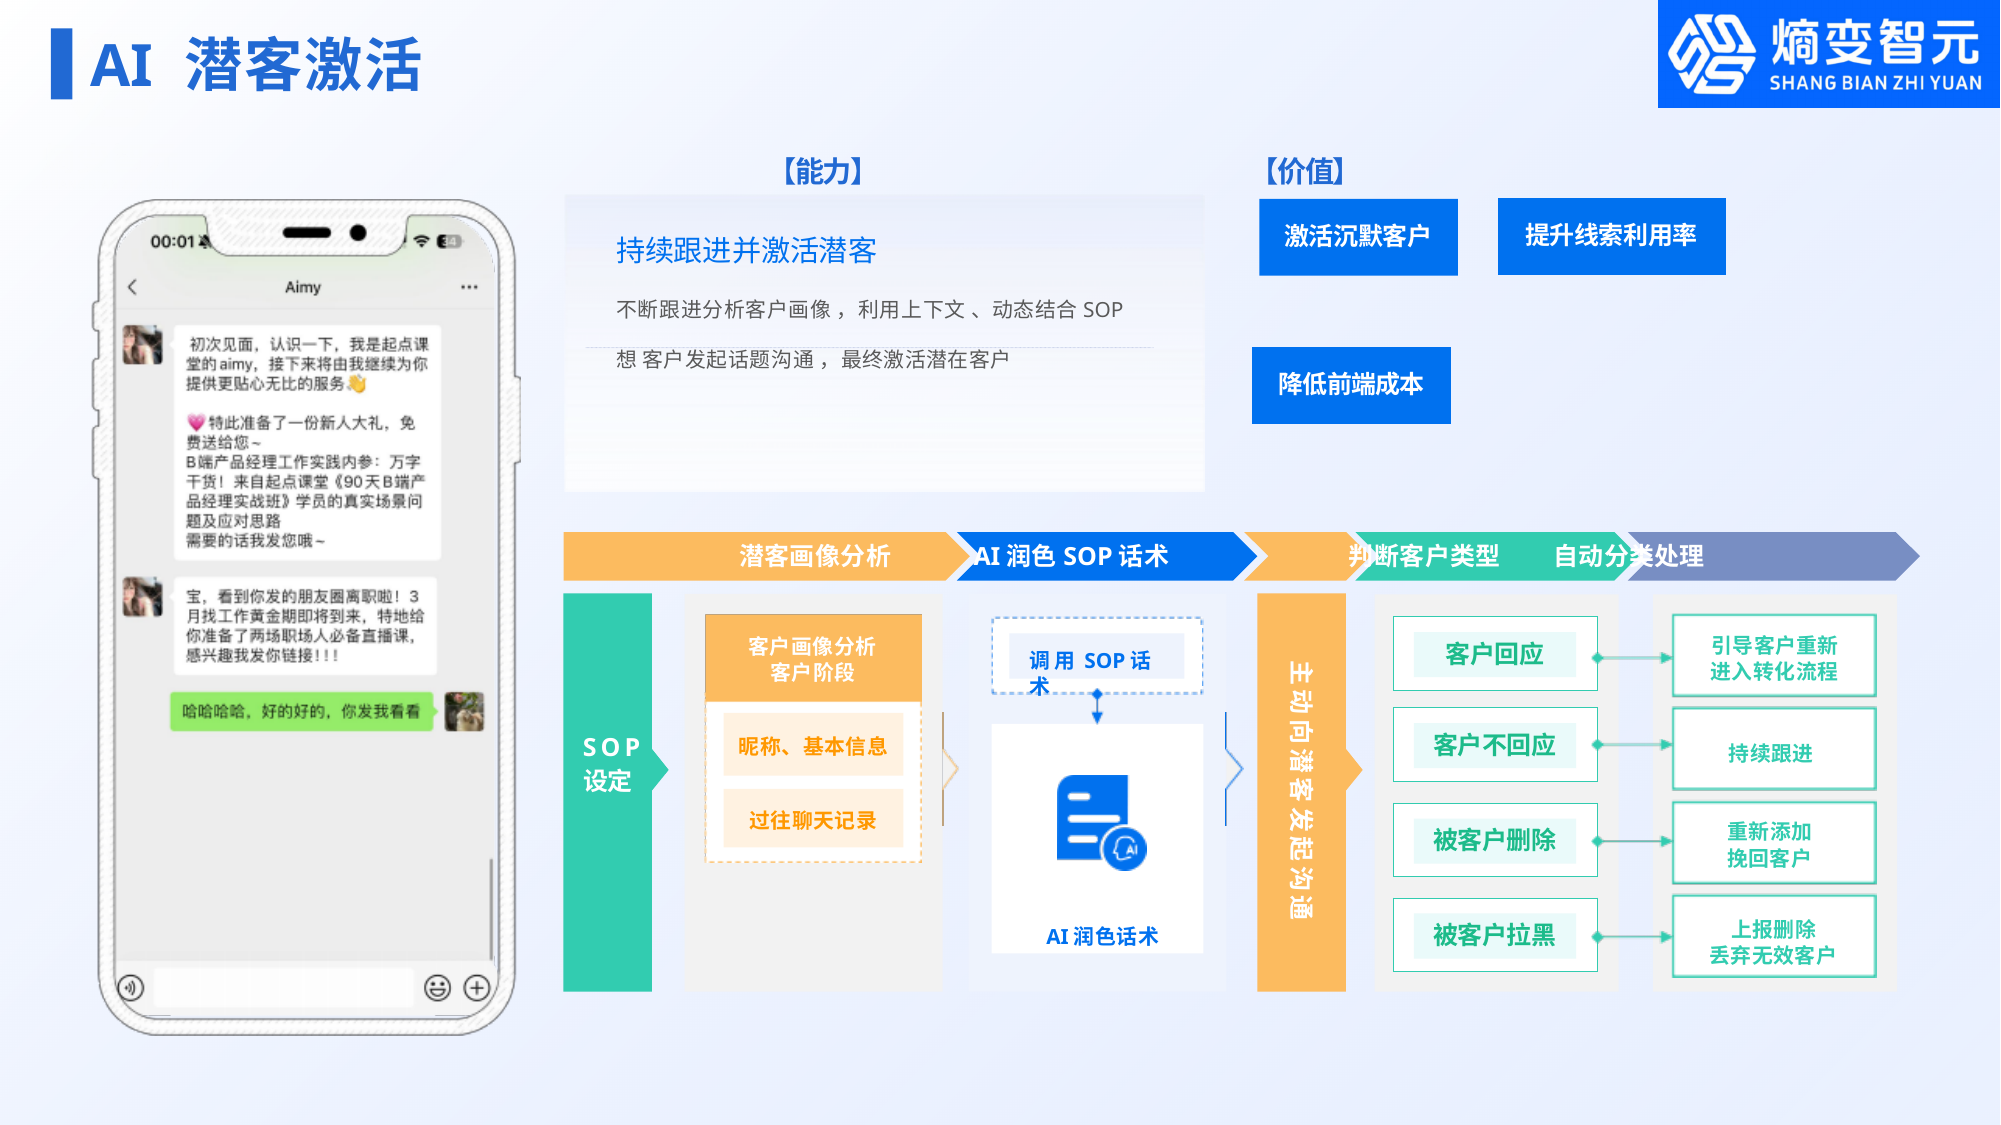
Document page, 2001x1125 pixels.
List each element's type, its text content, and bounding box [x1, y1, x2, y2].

text_box [1374, 594, 1619, 992]
table_header [1394, 617, 1597, 690]
text_box 降低前端成本 [1252, 347, 1451, 424]
text_box 【能力】 【价值】 [108, 138, 1363, 235]
text_box 被客户删除 [1413, 818, 1577, 864]
table_header [1394, 708, 1597, 781]
text_box [50, 28, 73, 100]
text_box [1653, 594, 1898, 992]
table_header [1394, 804, 1597, 876]
text_box 激活沉默客户 [1259, 198, 1458, 276]
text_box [563, 531, 1920, 581]
text_box 客户不回应 [1413, 723, 1577, 769]
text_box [1257, 593, 1363, 992]
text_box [563, 593, 669, 992]
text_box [968, 593, 1244, 992]
text_box AI 潜客激活 [90, 39, 646, 88]
picture [0, 0, 2000, 1125]
text_box 提升线索利用率 [1498, 198, 1726, 275]
text_box 客户回应 [1413, 632, 1577, 678]
text_box [684, 593, 943, 992]
text_box 被客户拉黑 [1413, 913, 1577, 959]
table_header [1394, 899, 1597, 971]
